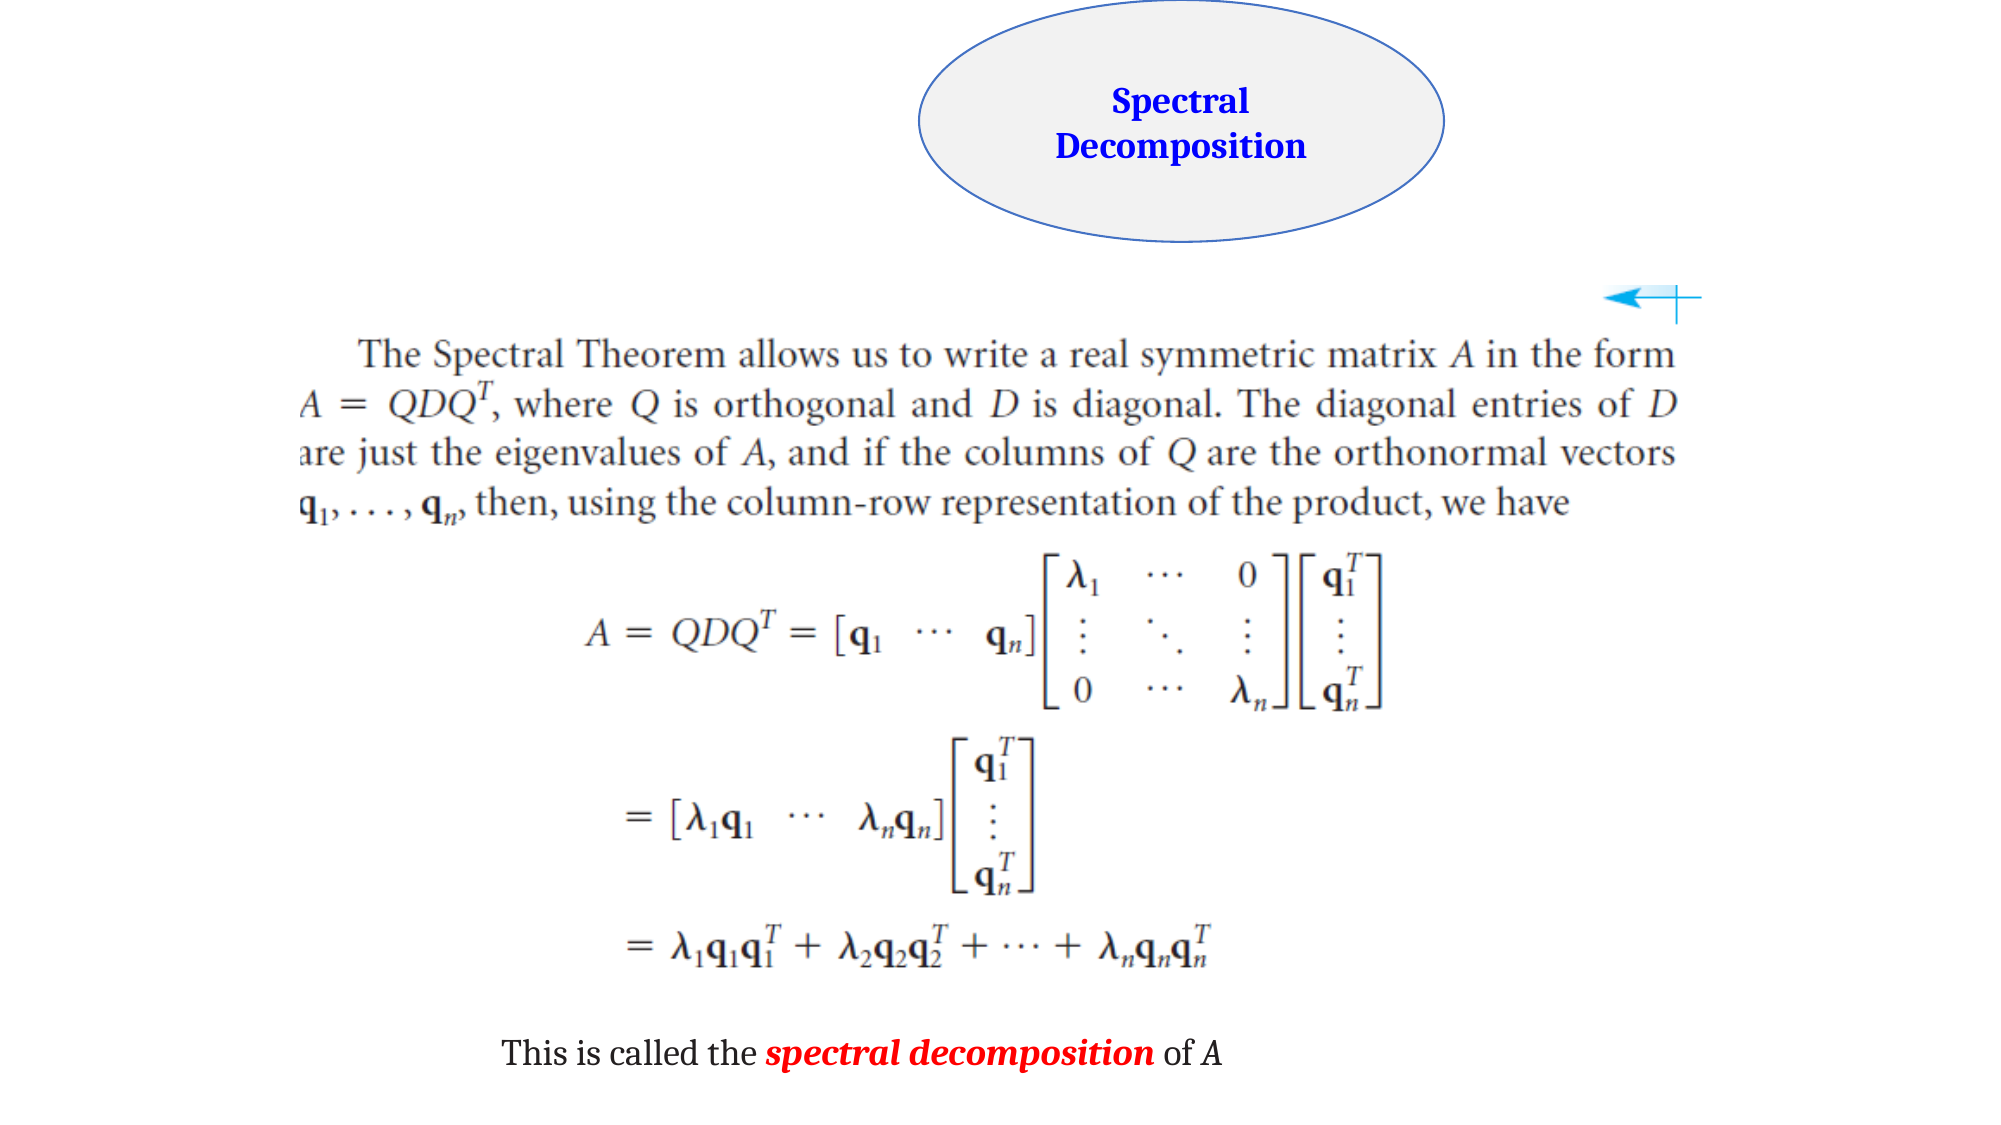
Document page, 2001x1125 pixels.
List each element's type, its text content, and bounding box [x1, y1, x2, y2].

picture [300, 285, 1777, 977]
text_box Spectral Decomposition [917, 0, 1446, 243]
text_box This is called the spectral decomposition of A [486, 1020, 1487, 1080]
